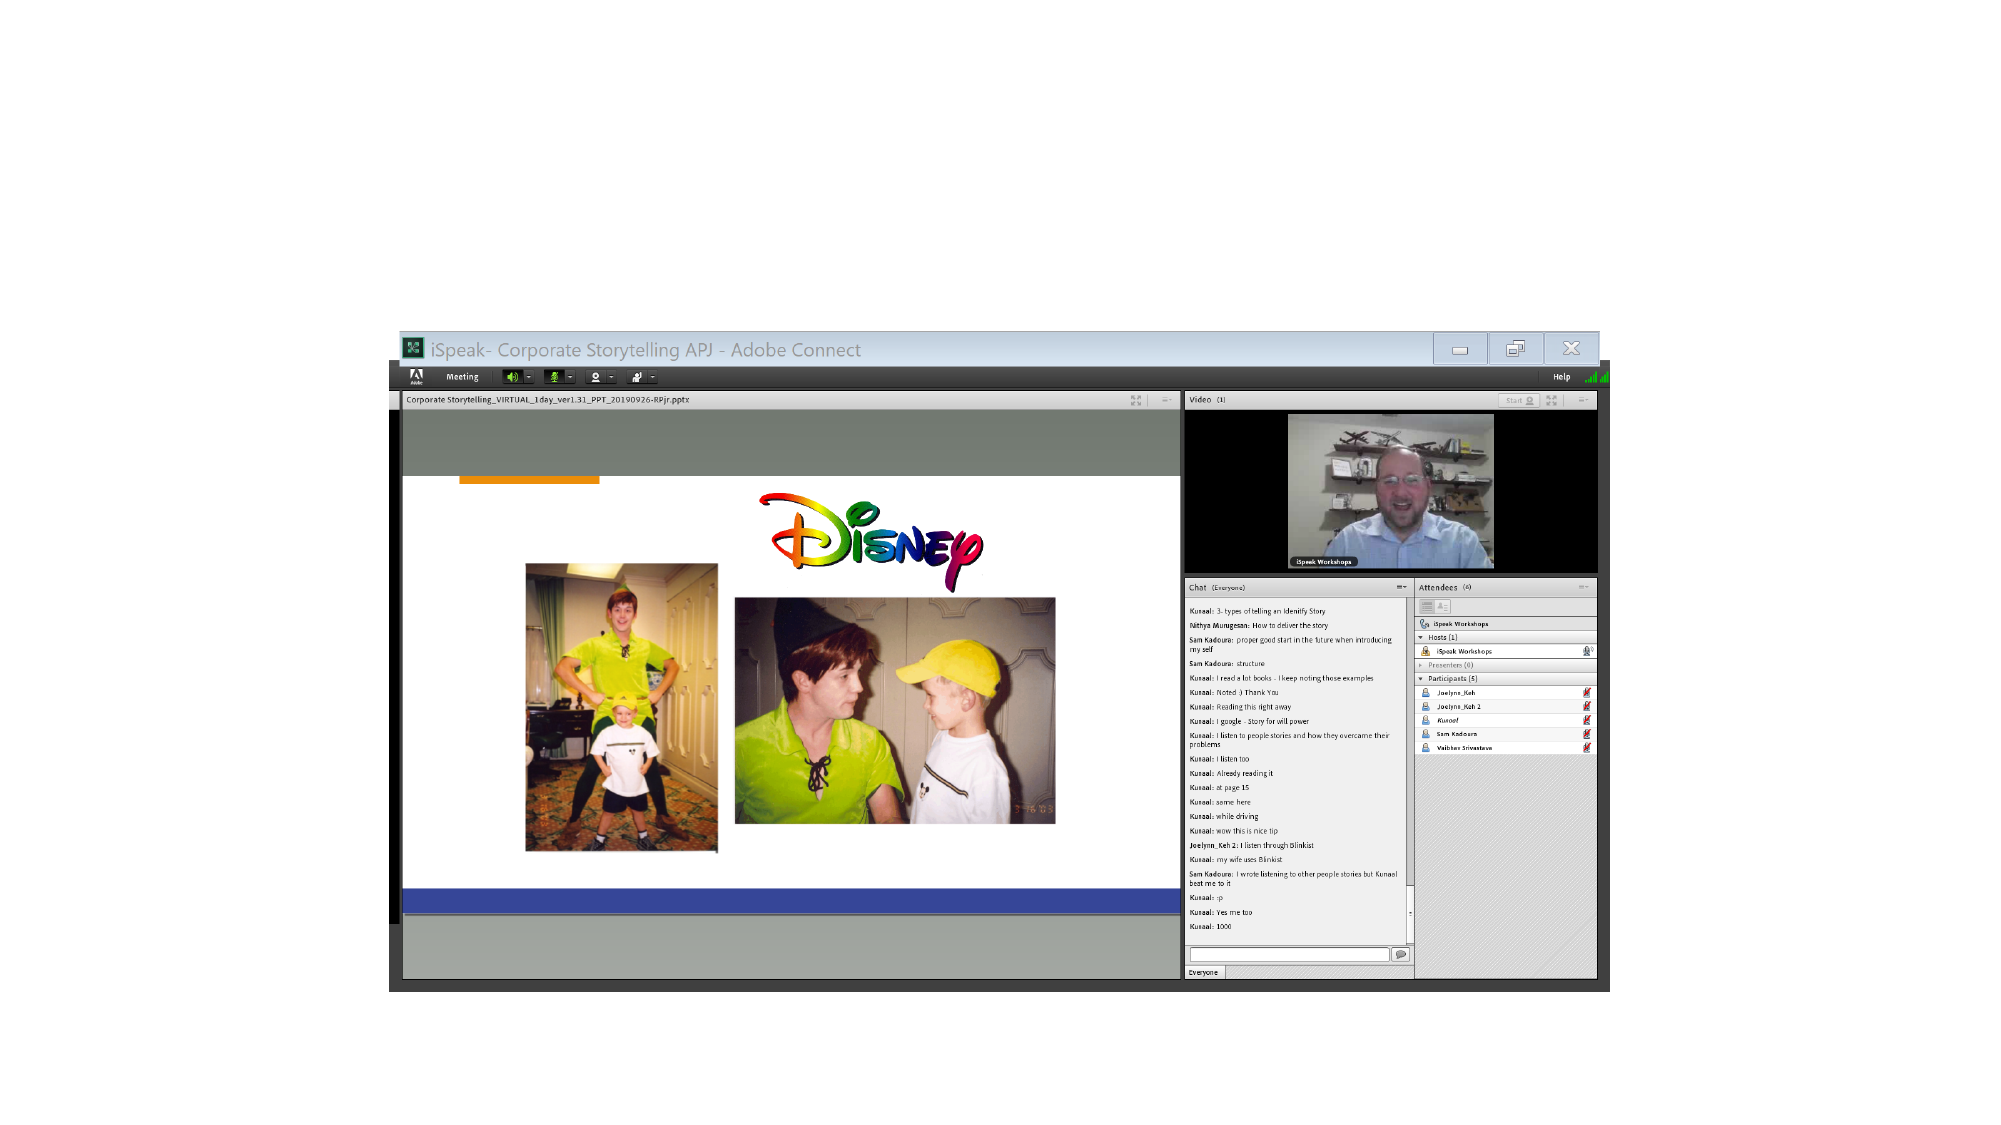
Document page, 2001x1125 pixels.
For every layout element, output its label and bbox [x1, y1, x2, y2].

list [389, 321, 1610, 992]
